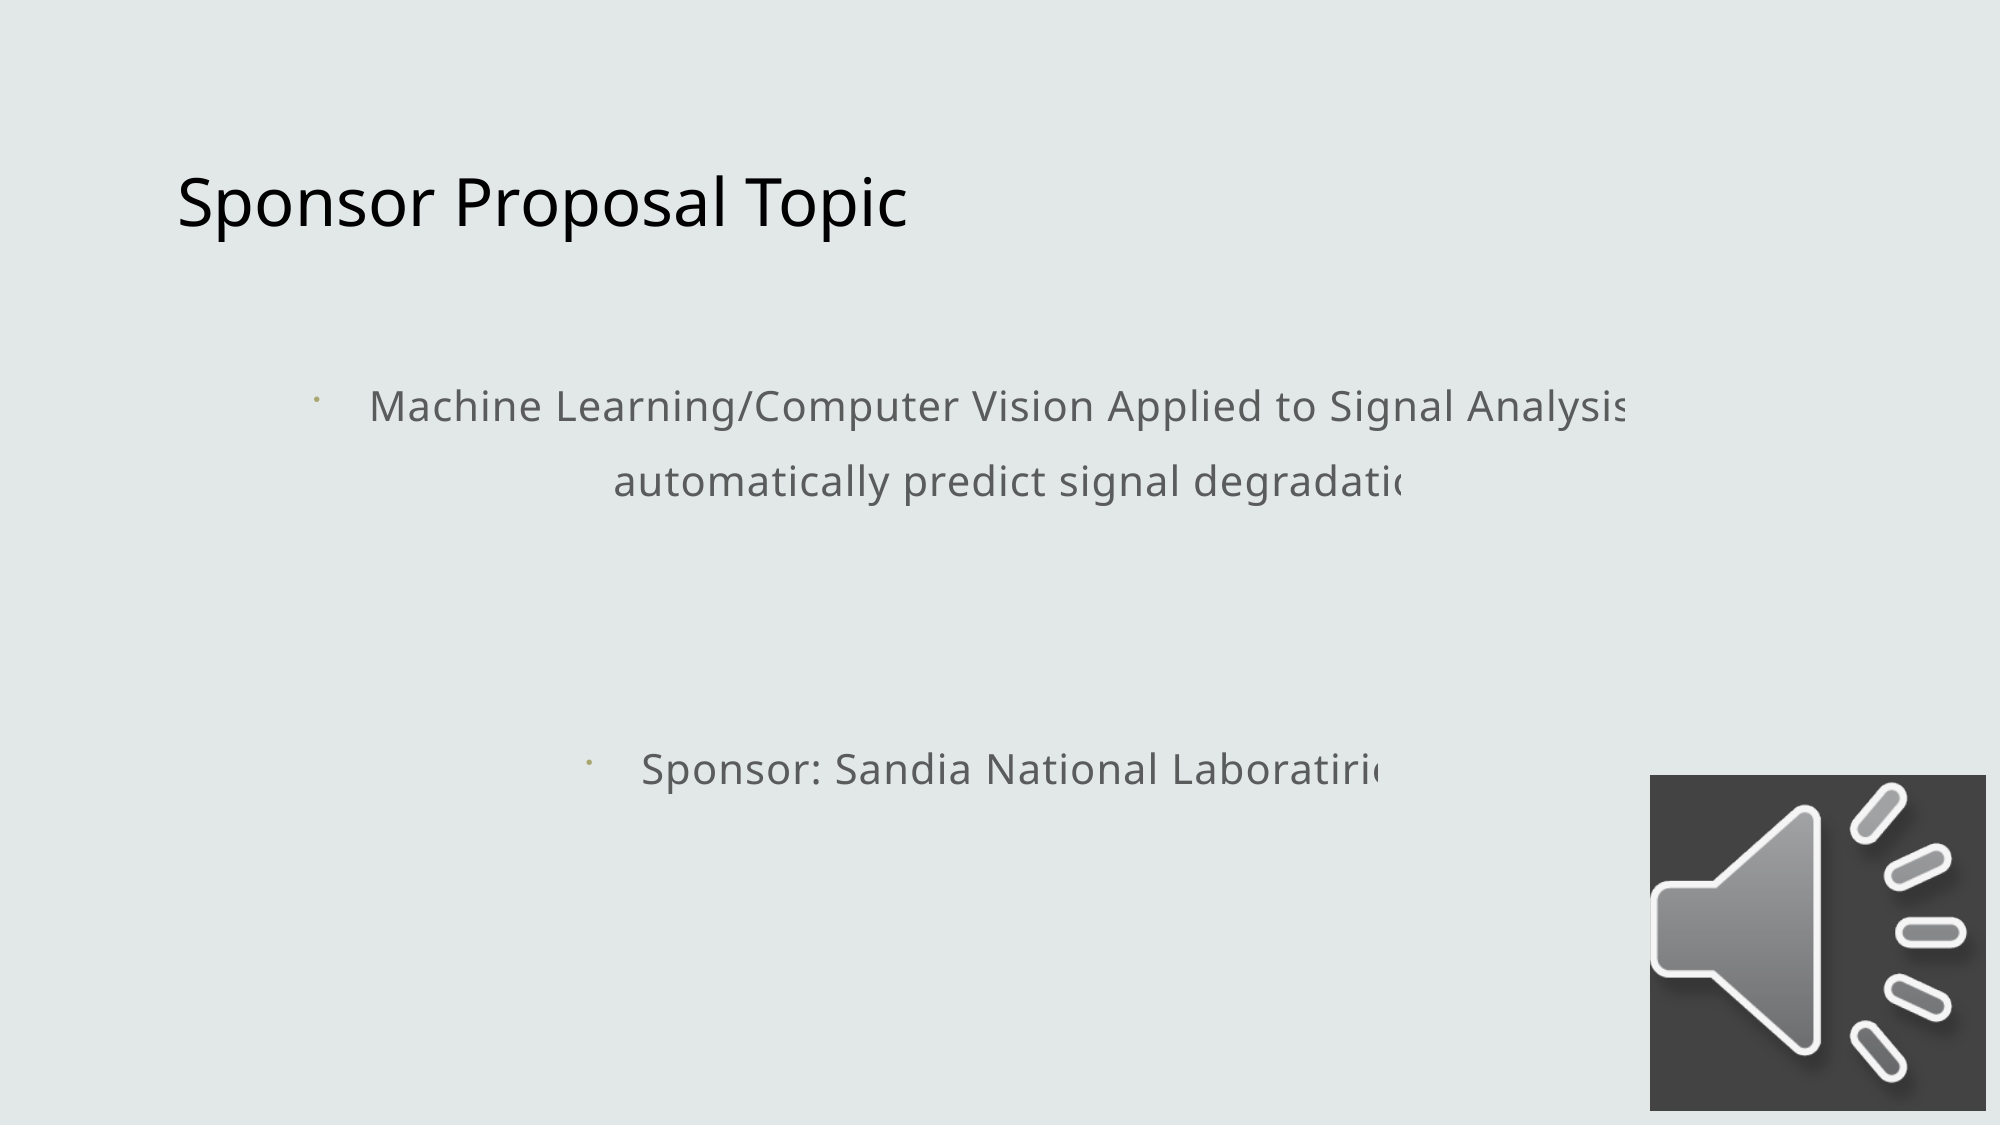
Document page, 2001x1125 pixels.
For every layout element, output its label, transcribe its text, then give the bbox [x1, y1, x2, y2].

list Machine Learning/Computer Vision Applied to Signal Analysis to automatically predict signal degradation Sponsor: Sandia National Laboratiries [162, 276, 1838, 940]
picture [1648, 773, 1987, 1112]
title Sponsor Proposal Topic [162, 64, 1838, 248]
